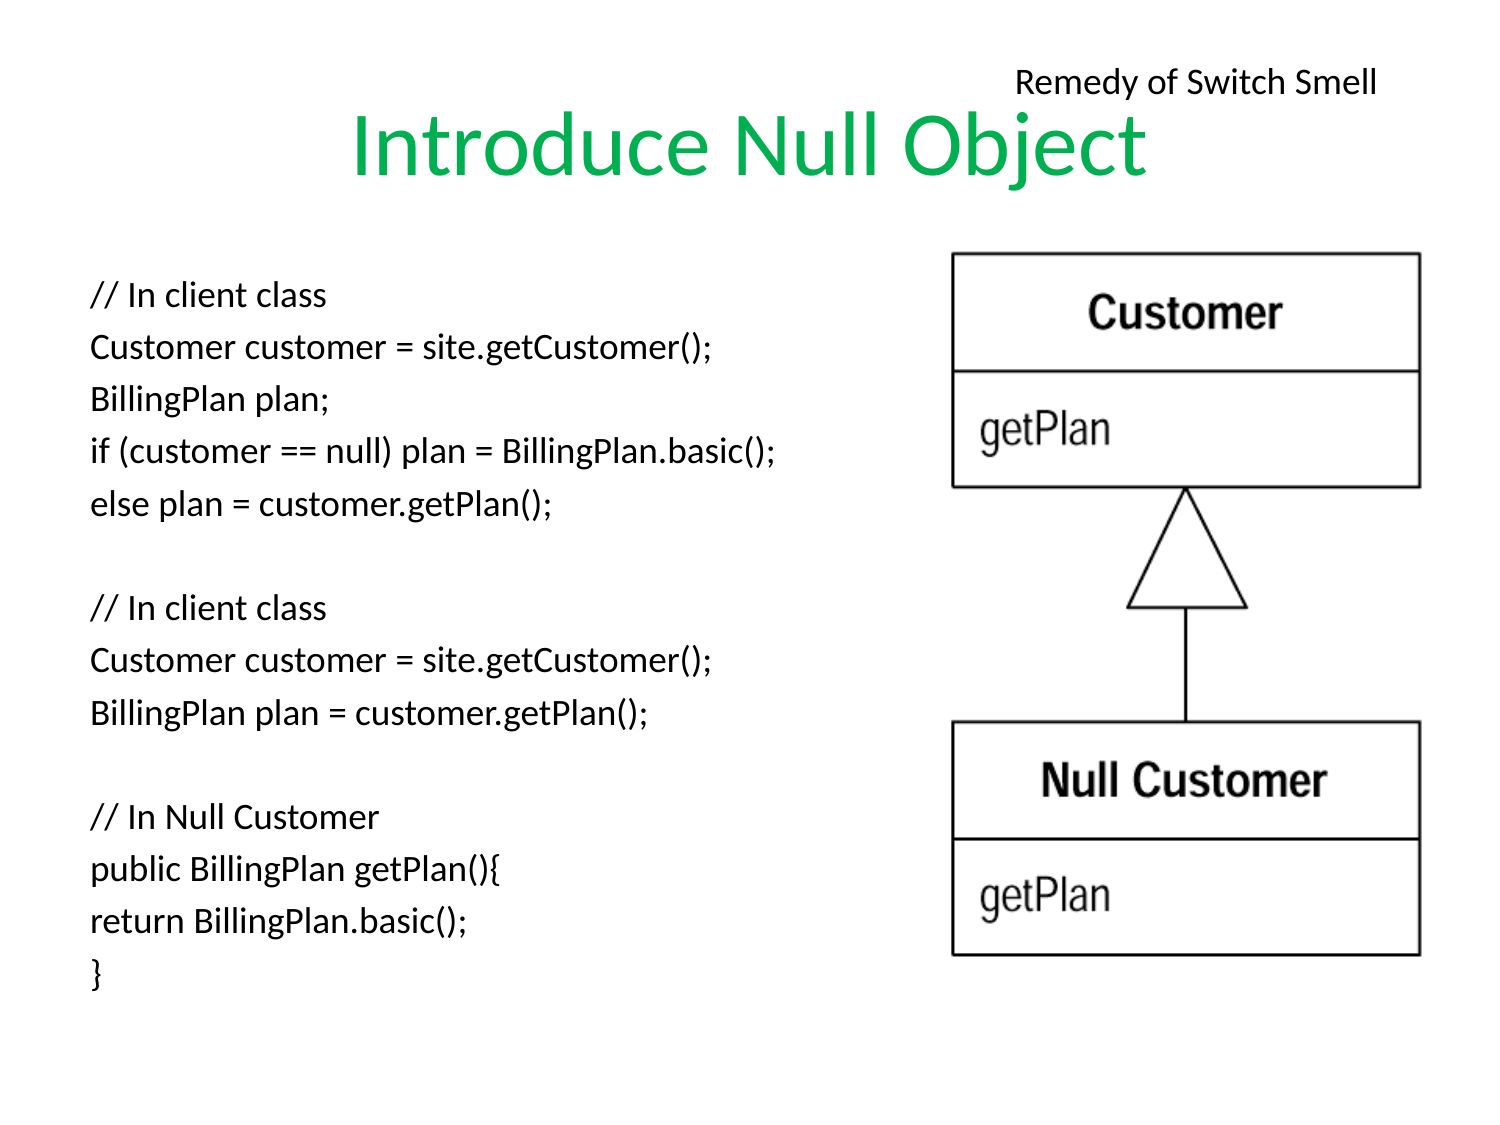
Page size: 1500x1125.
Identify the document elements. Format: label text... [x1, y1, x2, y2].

list // In client class Customer customer = site.getCustomer(); BillingPlan plan; if (customer == null) plan = BillingPlan.basic(); else plan = customer.getPlan(); // In client class Customer customer = site.getCustomer(); BillingPlan plan = customer.getPlan(); // In Null Customer public BillingPlan getPlan(){ return BillingPlan.basic(); } [75, 262, 950, 1005]
picture [949, 249, 1426, 963]
title Introduce Null Object [75, 45, 1425, 233]
text_box Remedy of Switch Smell [999, 49, 1400, 110]
